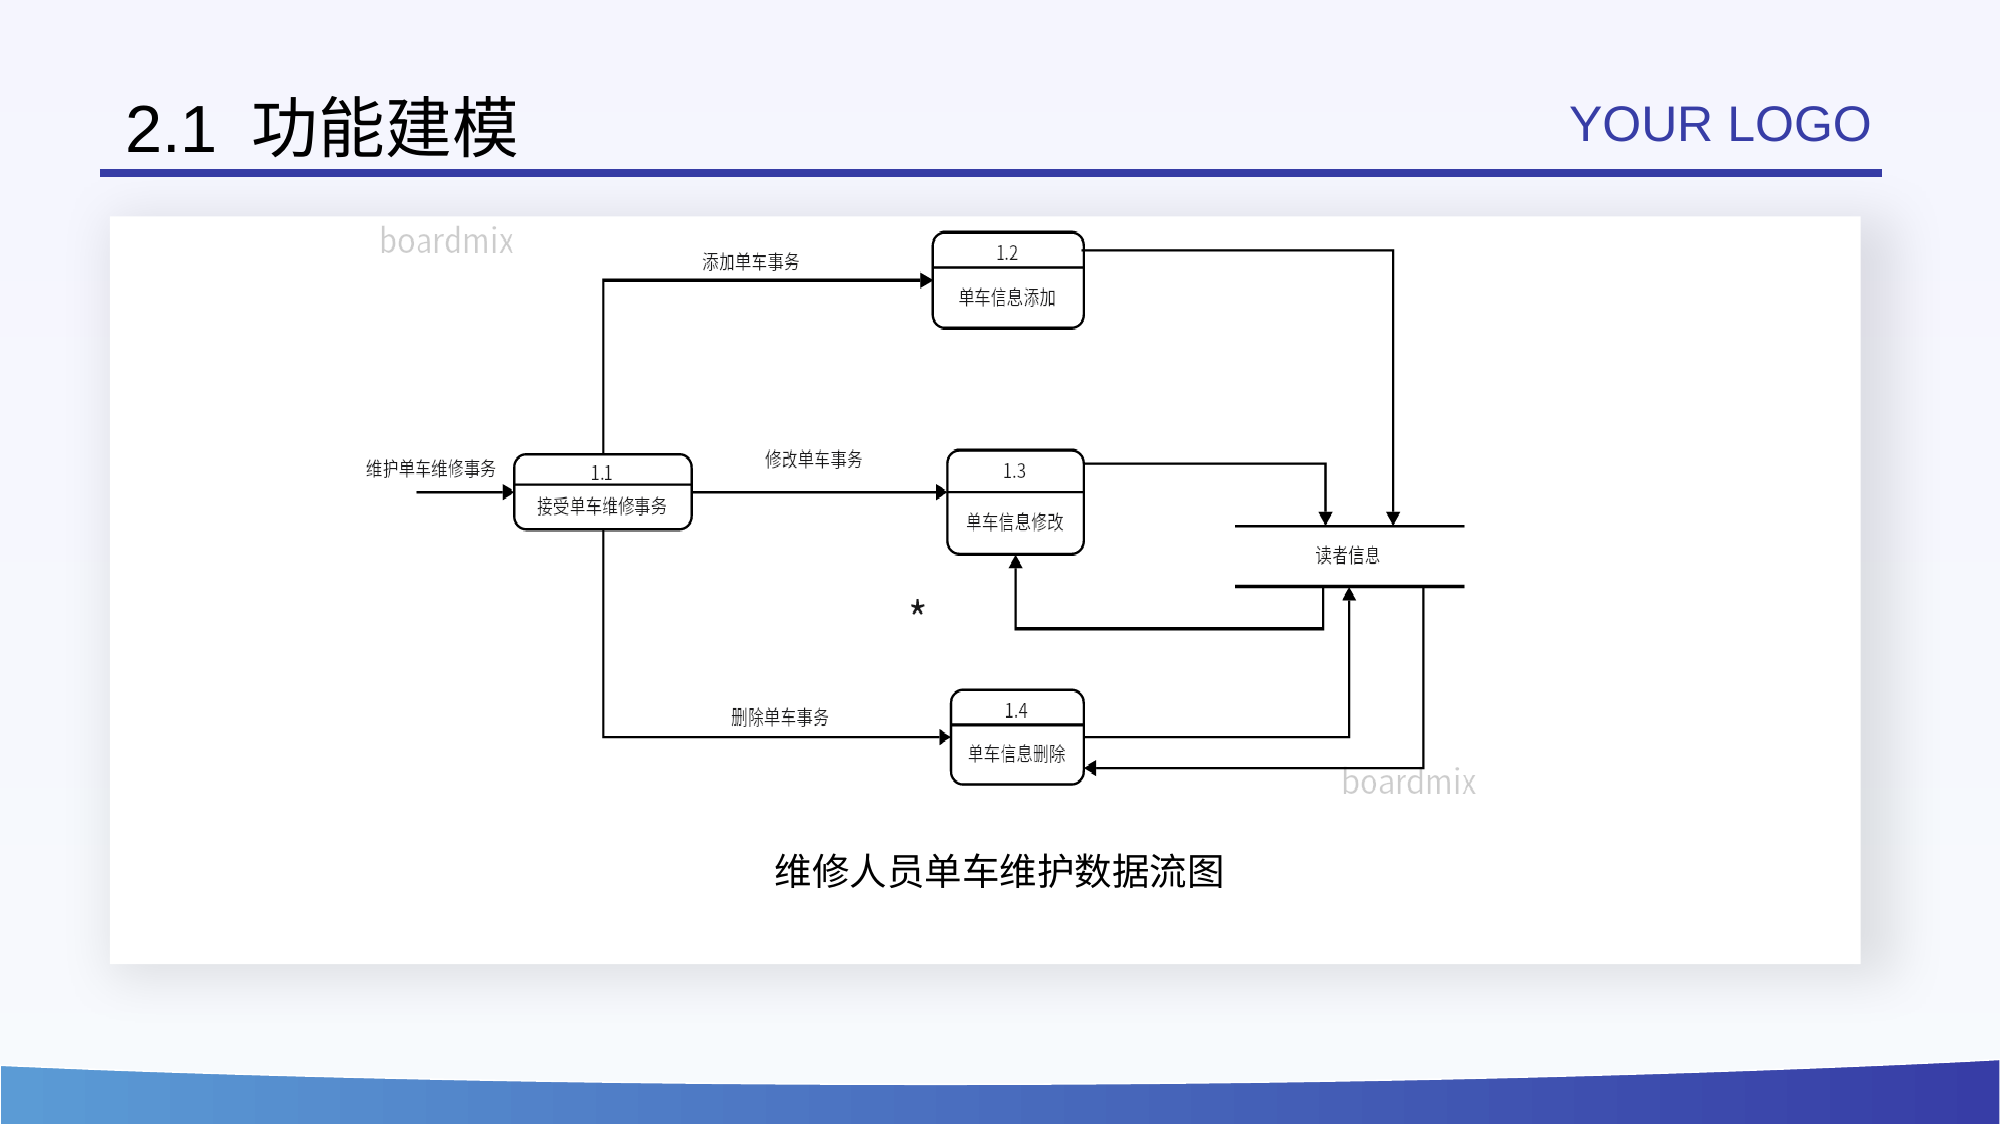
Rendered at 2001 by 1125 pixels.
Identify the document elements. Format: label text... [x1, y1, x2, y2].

title 2.1 功能建模 [109, 0, 1890, 175]
text_box 0 [109, 215, 1862, 965]
text_box 维修人员单车维护数据流图 [685, 840, 1315, 901]
picture [358, 216, 1496, 806]
text_box [0, 1059, 2000, 1125]
